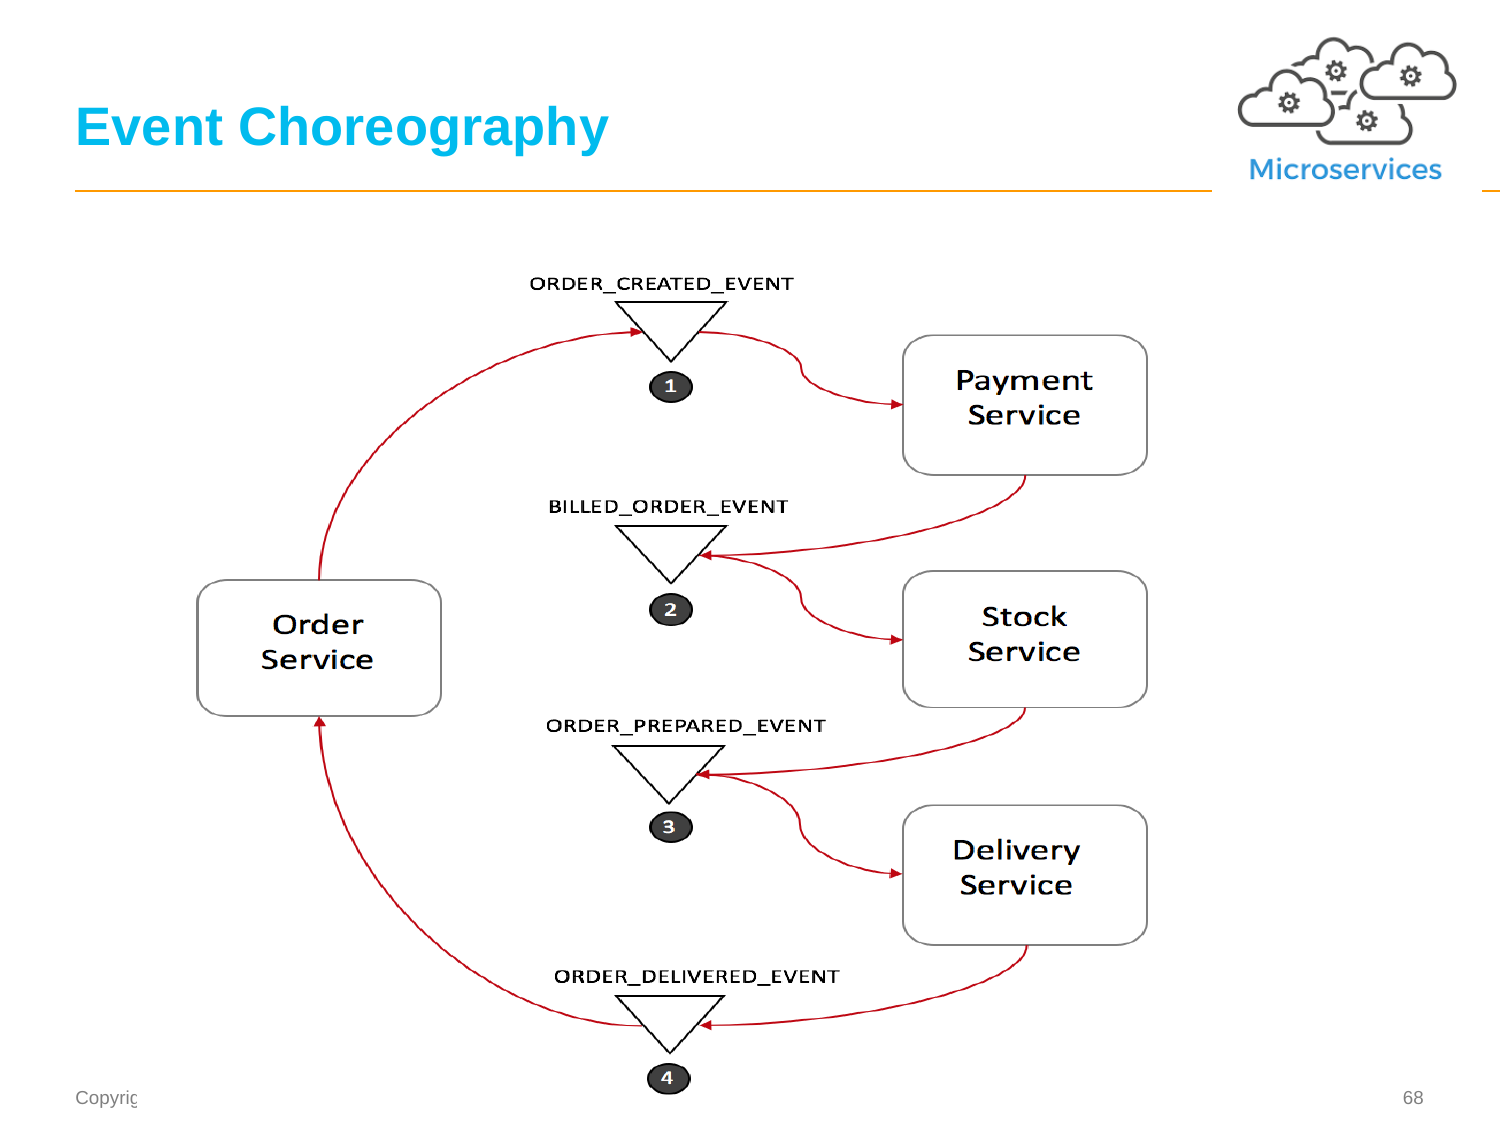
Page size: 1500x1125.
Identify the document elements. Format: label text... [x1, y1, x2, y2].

picture [1212, 1, 1482, 203]
picture [137, 252, 1213, 1122]
title Event Choreography [75, 27, 1422, 157]
